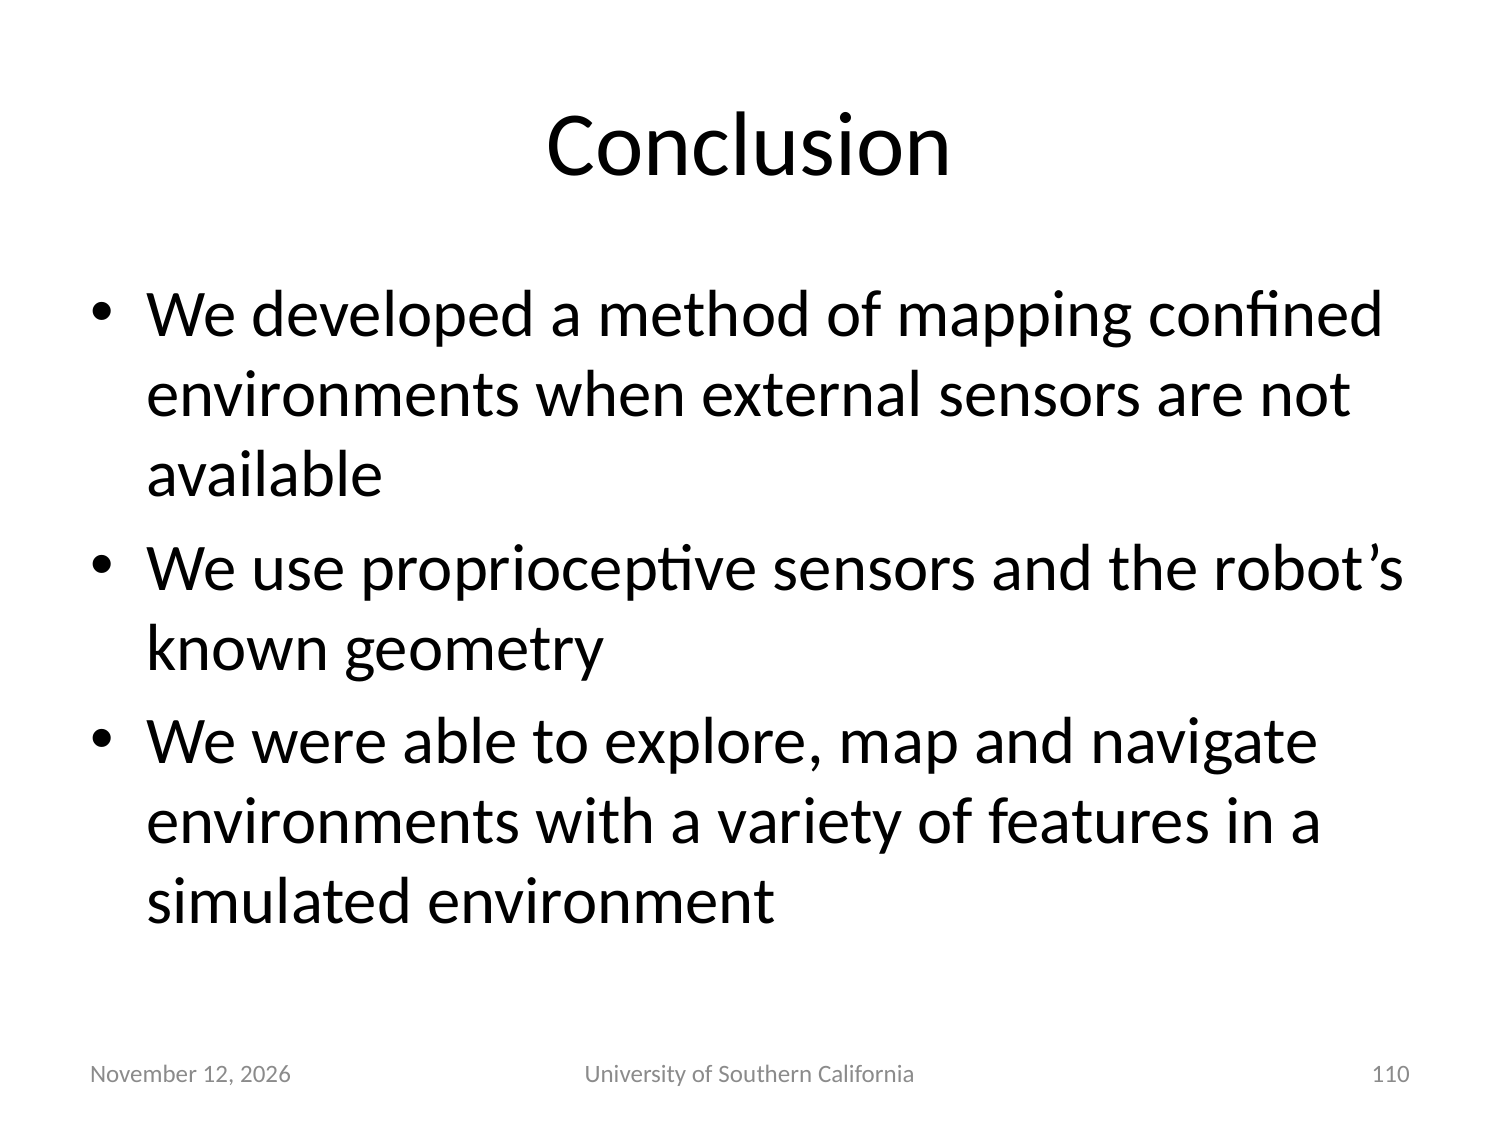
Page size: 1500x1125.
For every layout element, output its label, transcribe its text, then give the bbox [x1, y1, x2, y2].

list We developed a method of mapping confined environments when external sensors are not available We use proprioceptive sensors and the robot’s known geometry We were able to explore, map and navigate environments with a variety of features in a simulated environment [75, 262, 1425, 1005]
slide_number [75, 1042, 425, 1103]
footer University of Southern California [512, 1042, 988, 1103]
slide_number 110 [1074, 1042, 1425, 1103]
title Conclusion [75, 45, 1425, 233]
